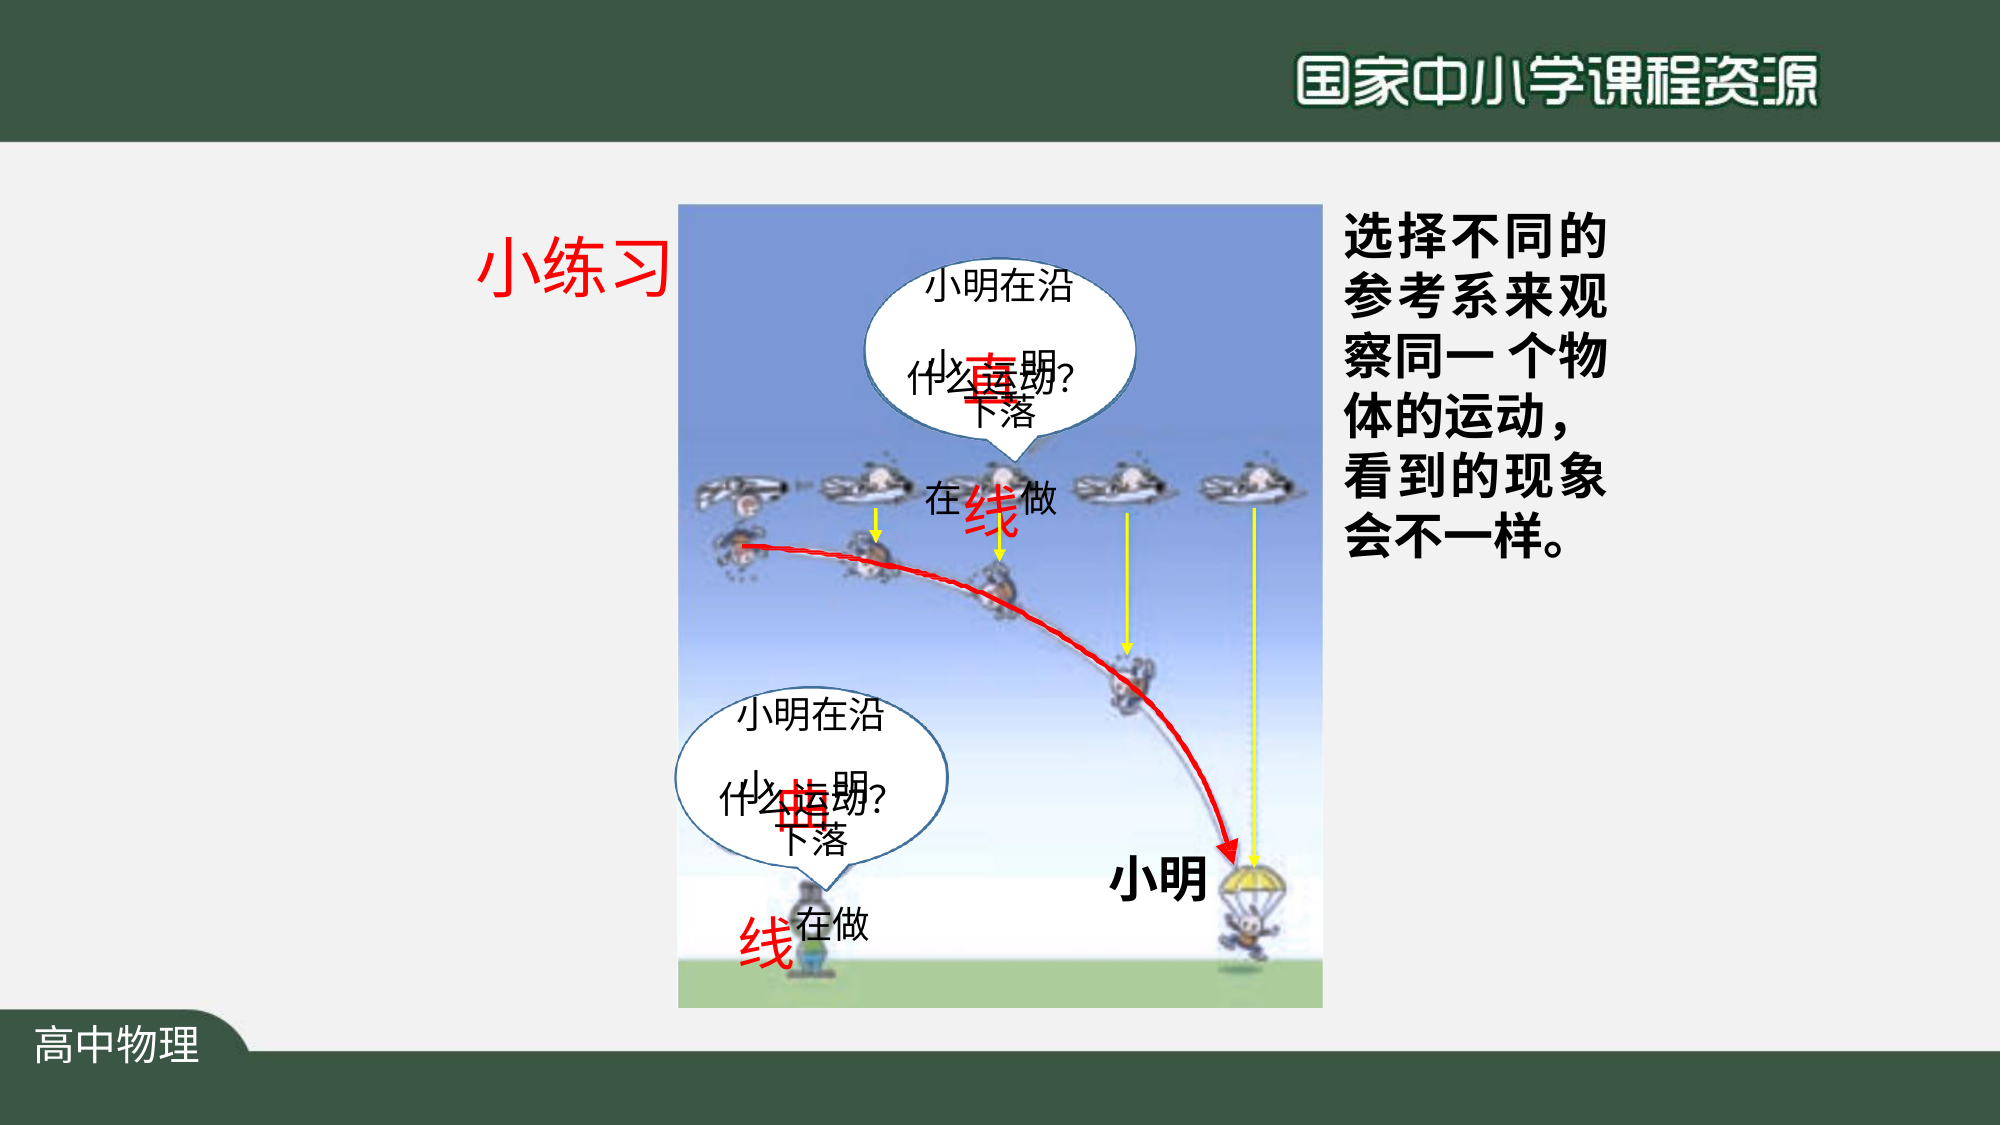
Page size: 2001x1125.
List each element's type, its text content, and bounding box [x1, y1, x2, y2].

text_box [869, 508, 882, 543]
text_box 什么运动？ 下落 [904, 352, 1096, 432]
title 小练习 [473, 223, 676, 414]
text_box 小直明在线做 [922, 432, 1077, 546]
text_box 选择不同的 参考系来观 察同一 个物 体的运动， 看到的现象 会不一样。 [1341, 202, 1609, 565]
text_box [1248, 507, 1261, 869]
text_box [993, 512, 1006, 562]
text_box [1120, 512, 1134, 656]
text_box [674, 686, 949, 892]
text_box [676, 203, 1324, 1008]
footer 高中物理 [31, 1013, 202, 1125]
text_box 小明在沿 [922, 260, 1077, 277]
text_box 小曲明线在做 [735, 908, 890, 977]
text_box 小曲明线在做 [735, 699, 890, 773]
text_box [741, 544, 1239, 866]
text_box [863, 257, 1137, 464]
text_box 什么运动？ 下落 小明 [716, 773, 1210, 908]
text_box 小直明在线做 [922, 277, 1077, 352]
text_box 小明在沿 [733, 688, 889, 736]
picture [0, 0, 2000, 1125]
